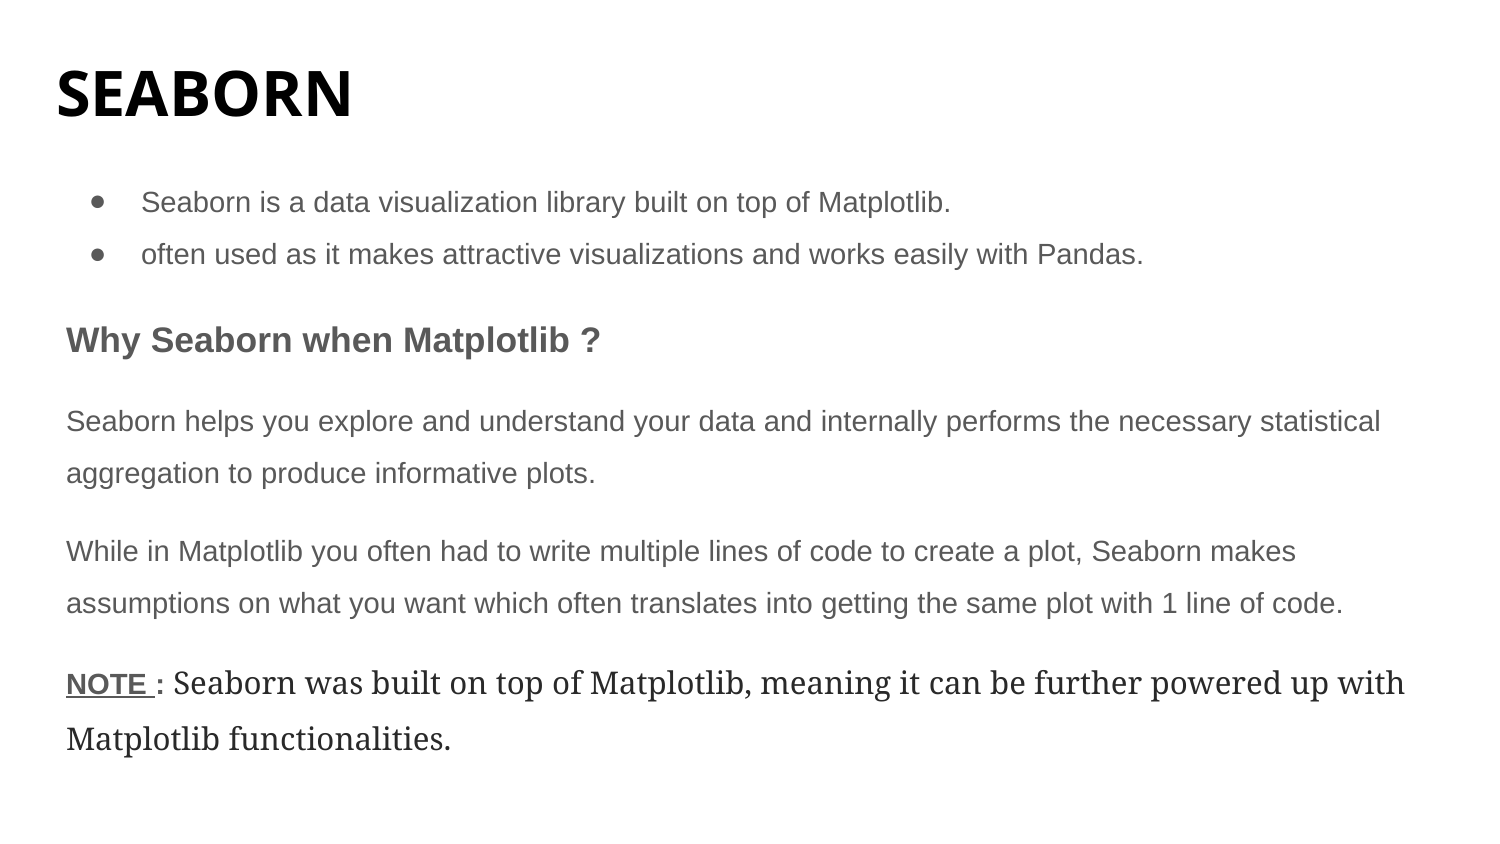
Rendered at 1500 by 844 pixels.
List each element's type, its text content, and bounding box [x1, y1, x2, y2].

list Seaborn is a data visualization library built on top of Matplotlib. often used as it makes attractive visualizations and works easily with Pandas. Why Seaborn when Matplotlib ? Seaborn helps you explore and understand your data and internally performs the necessary statistical aggregation to produce informative plots. While in Matplotlib you often had to write multiple lines of code to create a plot, Seaborn makes assumptions on what you want which often translates into getting the same plot with 1 line of code. NOTE : Seaborn was built on top of Matplotlib, meaning it can be further powered up with Matplotlib functionalities. [51, 150, 1449, 820]
title SEABORN [41, 38, 1439, 133]
